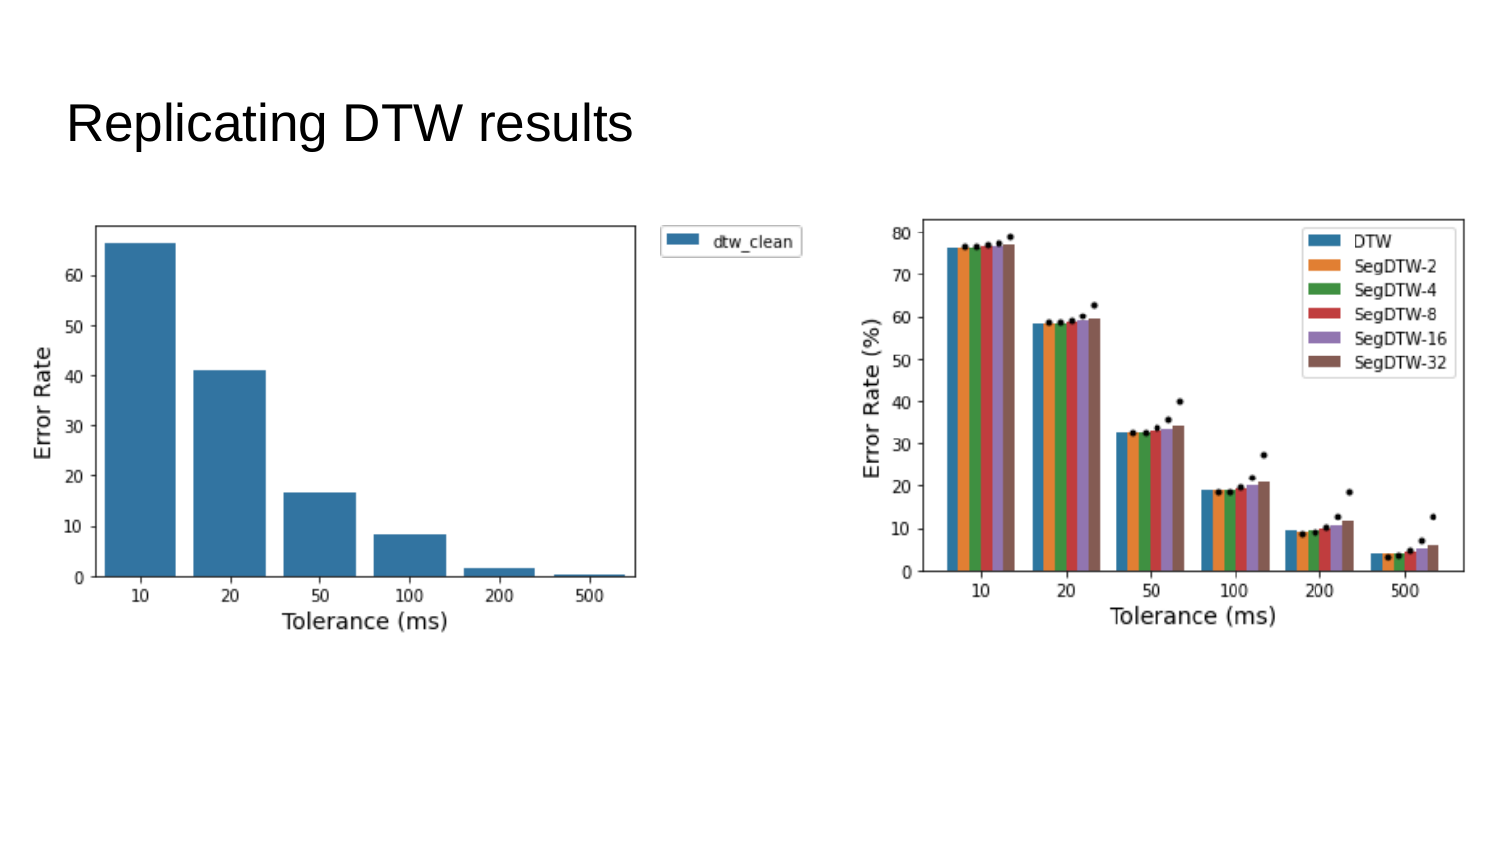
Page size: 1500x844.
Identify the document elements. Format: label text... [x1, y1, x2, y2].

picture [837, 191, 1476, 645]
picture [22, 215, 812, 645]
title Replicating DTW results [51, 72, 1449, 167]
